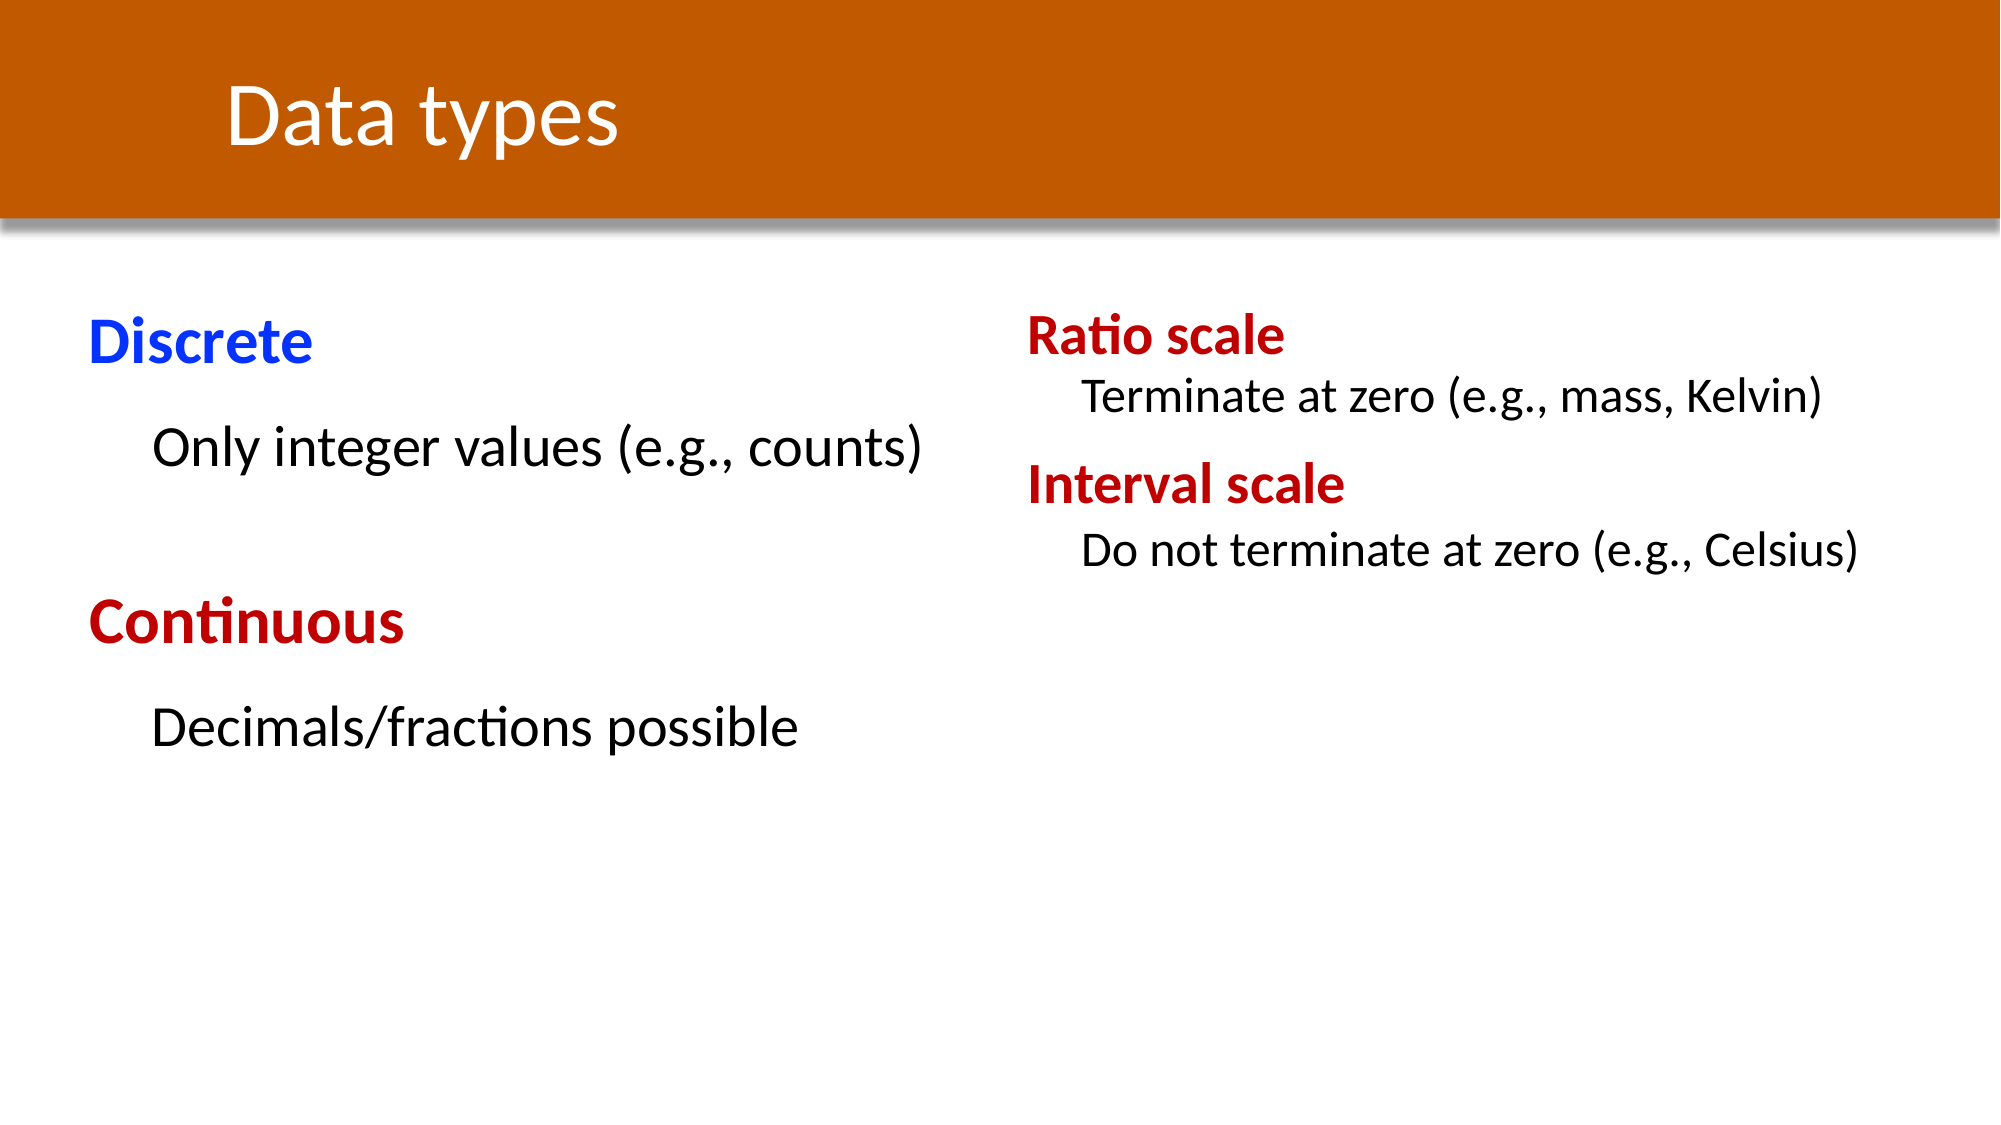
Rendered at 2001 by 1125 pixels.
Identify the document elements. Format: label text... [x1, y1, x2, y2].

text_box Data types [210, 17, 2000, 201]
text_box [73, 289, 945, 487]
text_box [0, 0, 2000, 219]
text_box Do not terminate at zero (e.g., Celsius) [1066, 509, 1876, 584]
text_box Interval scale [1012, 437, 1362, 523]
text_box Ratio scale [1012, 289, 1302, 374]
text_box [73, 569, 819, 767]
text_box Terminate at zero (e.g., mass, Kelvin) [1066, 355, 1839, 430]
